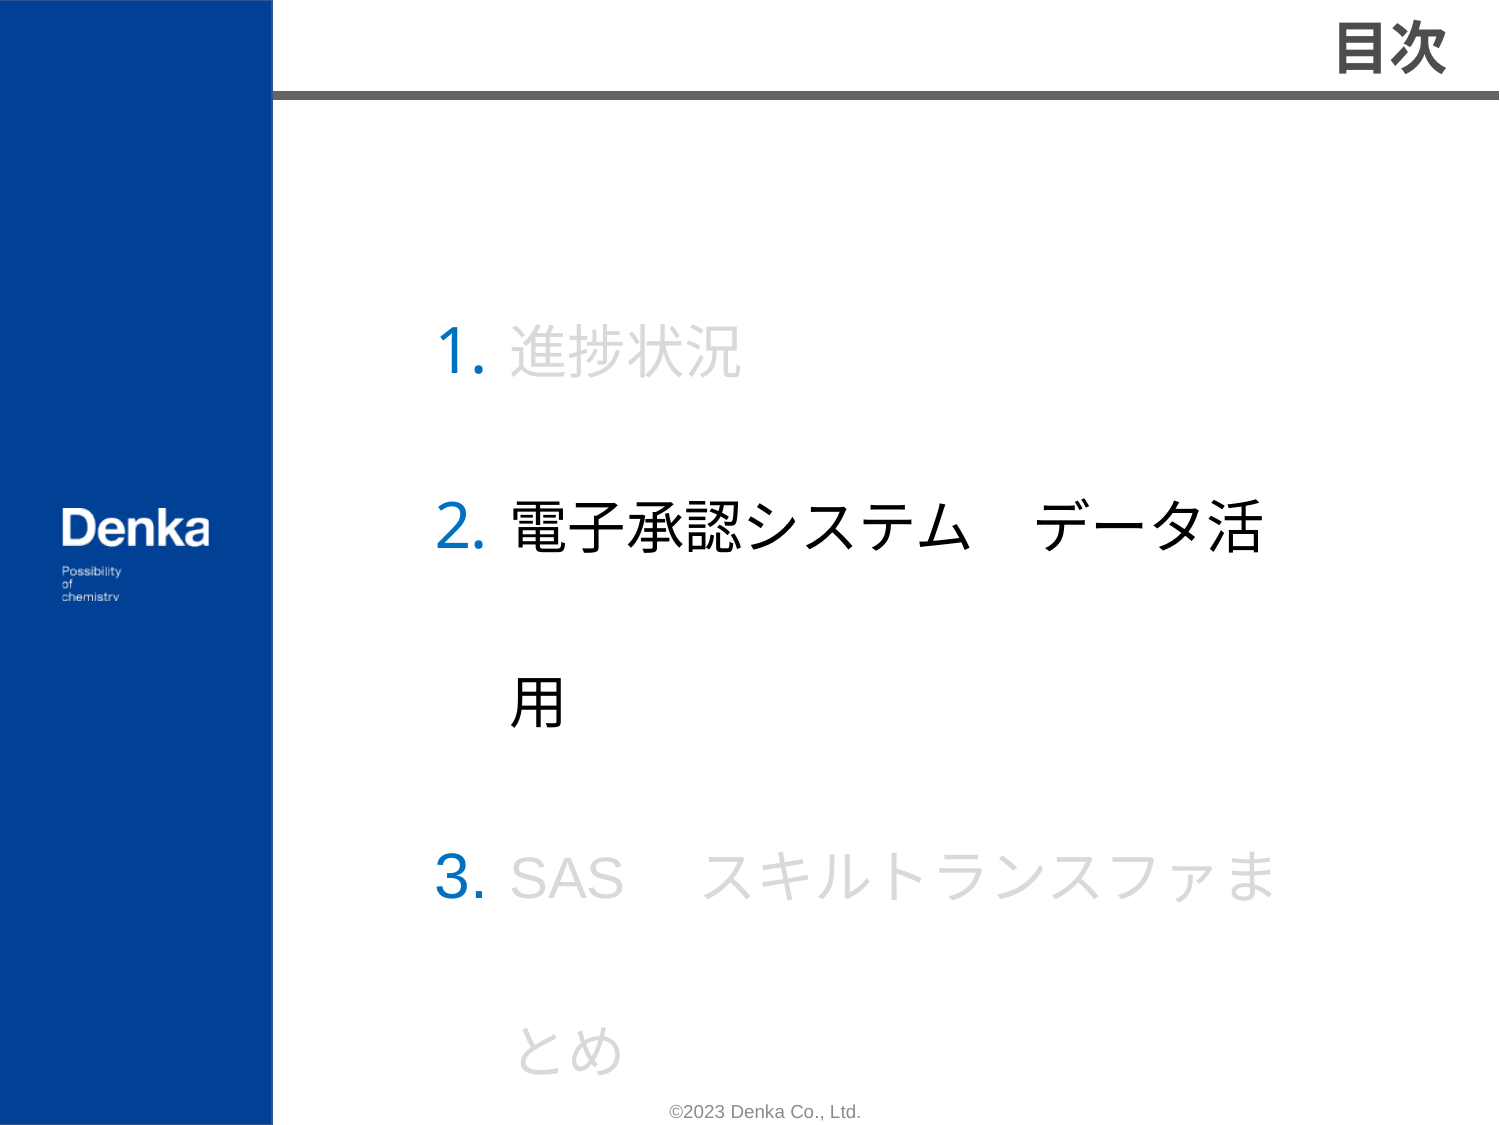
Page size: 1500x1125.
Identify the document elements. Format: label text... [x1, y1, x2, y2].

text_box 進捗状況 電子承認システム データ活用 SAS スキルトランスファまとめ 今後の予定 [419, 203, 1318, 922]
